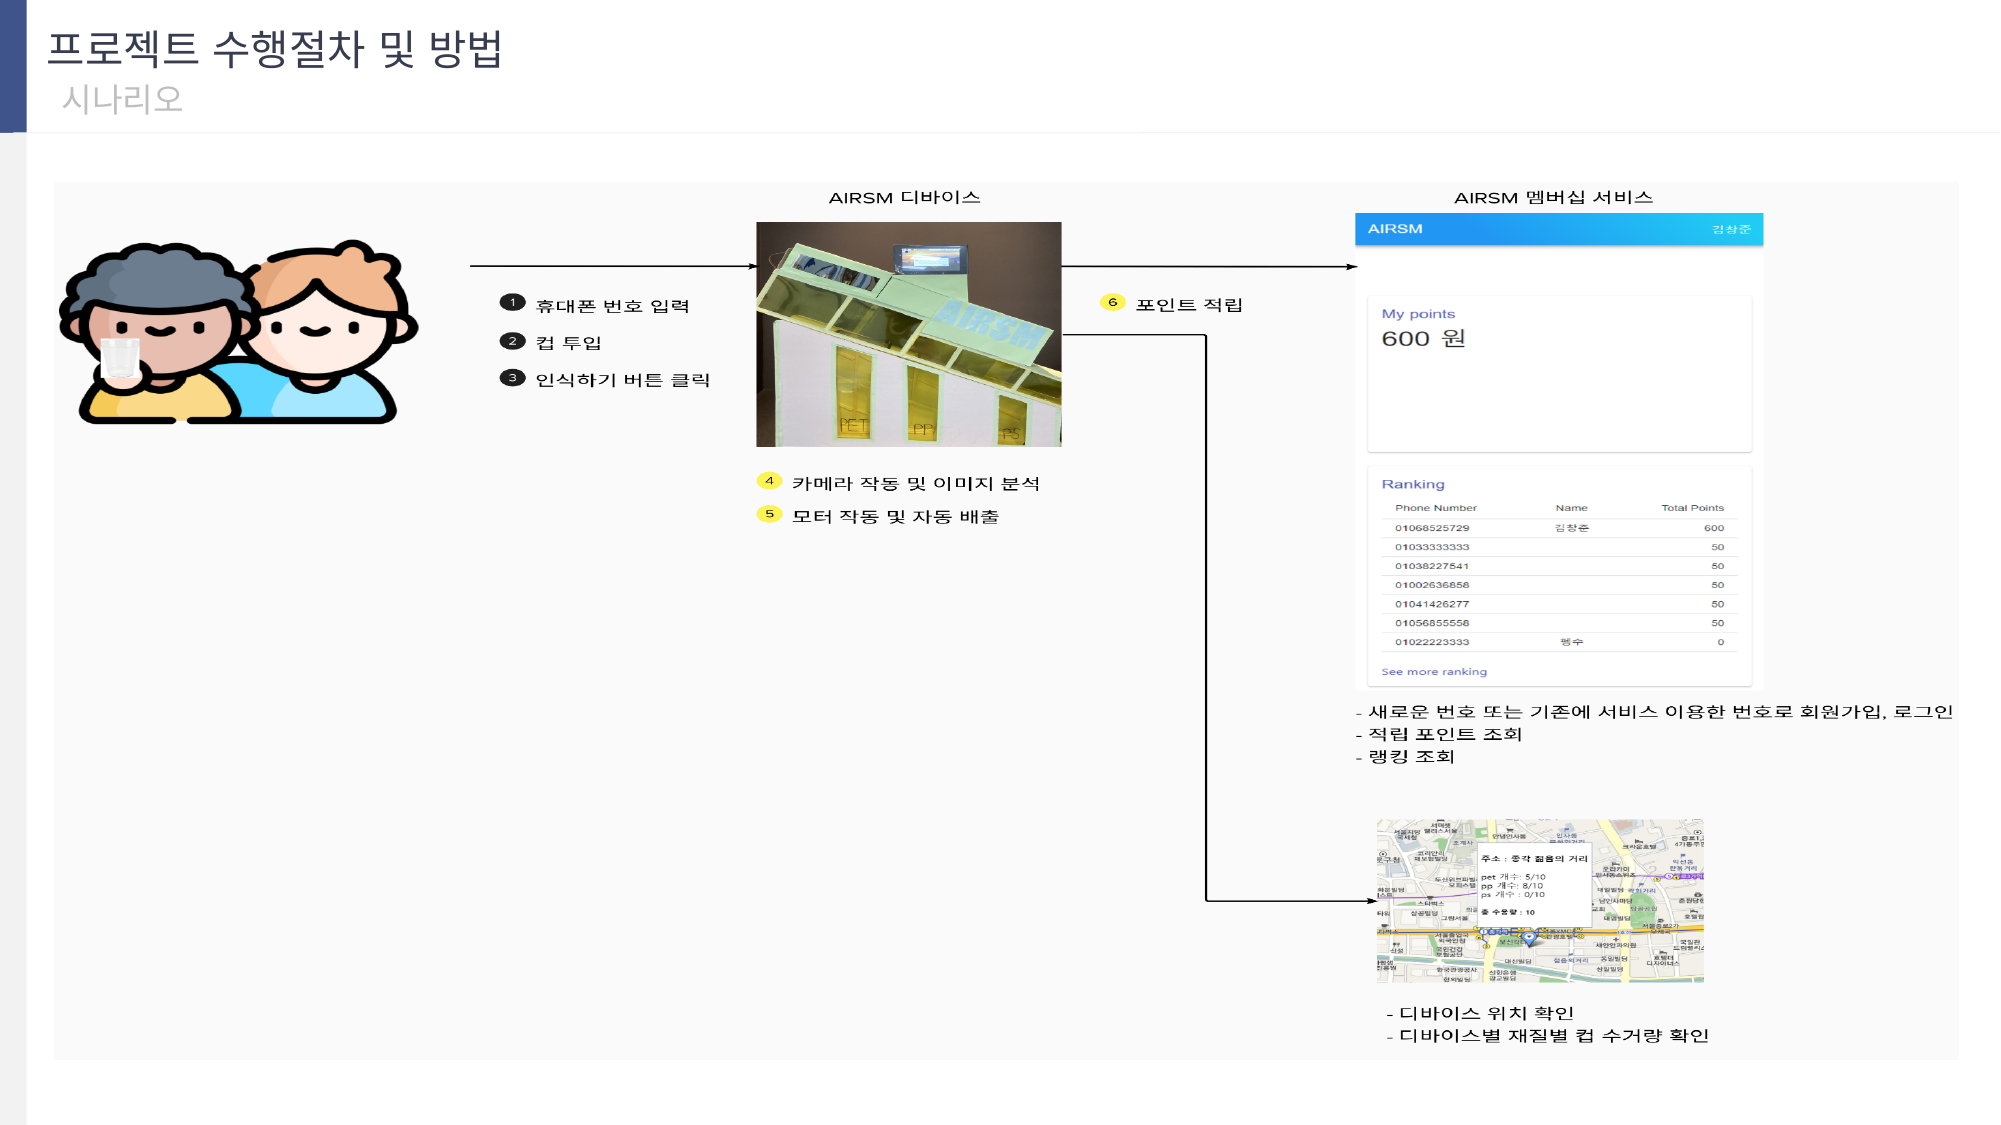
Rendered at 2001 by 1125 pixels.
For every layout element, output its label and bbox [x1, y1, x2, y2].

text_box [40, 16, 512, 128]
picture [54, 182, 1960, 1060]
